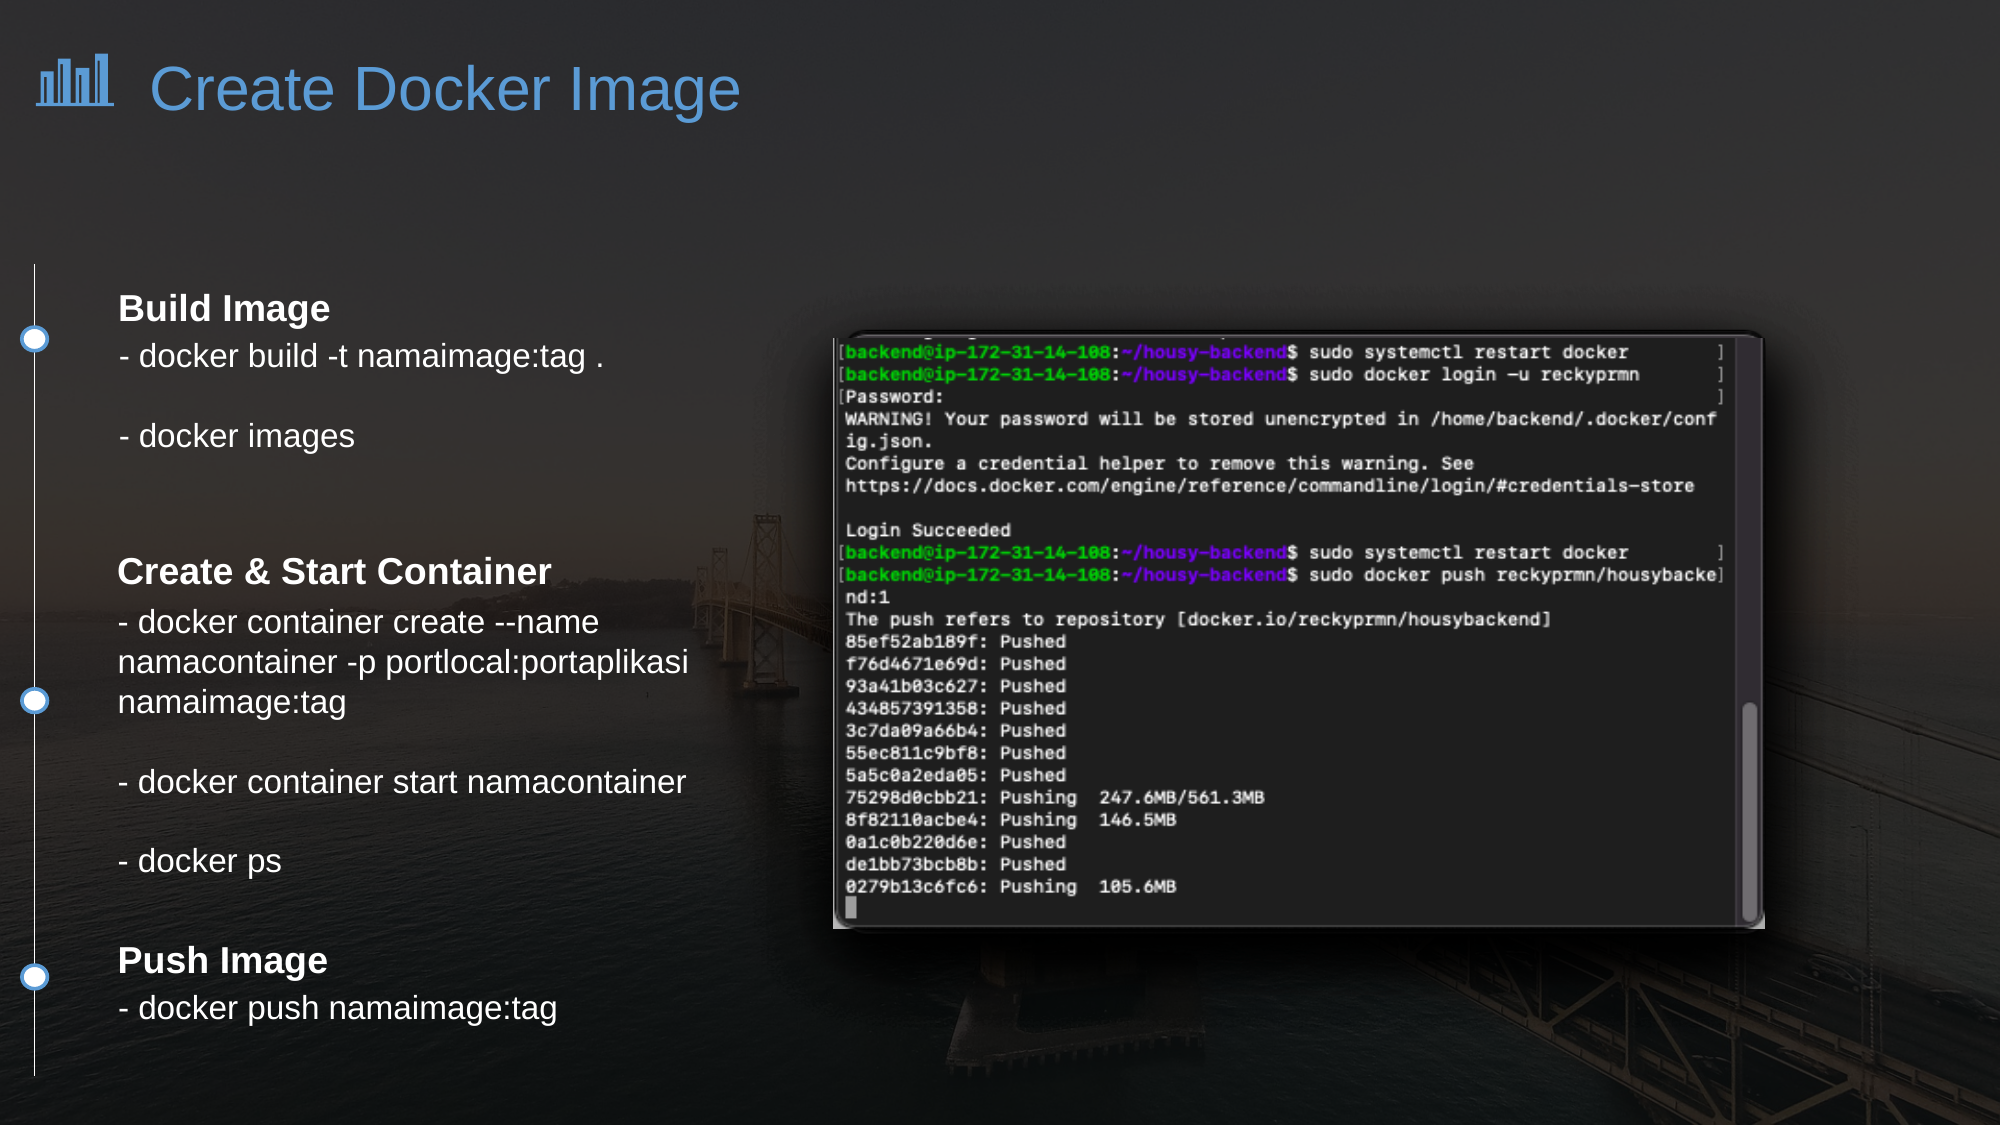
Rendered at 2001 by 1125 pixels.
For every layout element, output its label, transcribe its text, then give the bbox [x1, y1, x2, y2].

text_box [20, 964, 34, 990]
text_box Push Image [102, 928, 480, 989]
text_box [35, 40, 1035, 131]
text_box [20, 326, 34, 352]
text_box [35, 326, 49, 352]
text_box - docker push namaimage:tag [103, 979, 746, 1034]
text_box Create & Start Container [102, 539, 593, 599]
text_box [20, 687, 34, 714]
text_box Build Image [103, 276, 481, 337]
text_box [35, 687, 49, 714]
text_box - docker container create --name namacontainer -p portlocal:portaplikasi namaimage:tag - docker container start namacontainer - docker ps [102, 592, 746, 887]
picture [746, 276, 1865, 1042]
text_box - docker build -t namaimage:tag . - docker images [103, 327, 746, 462]
text_box [35, 964, 49, 990]
